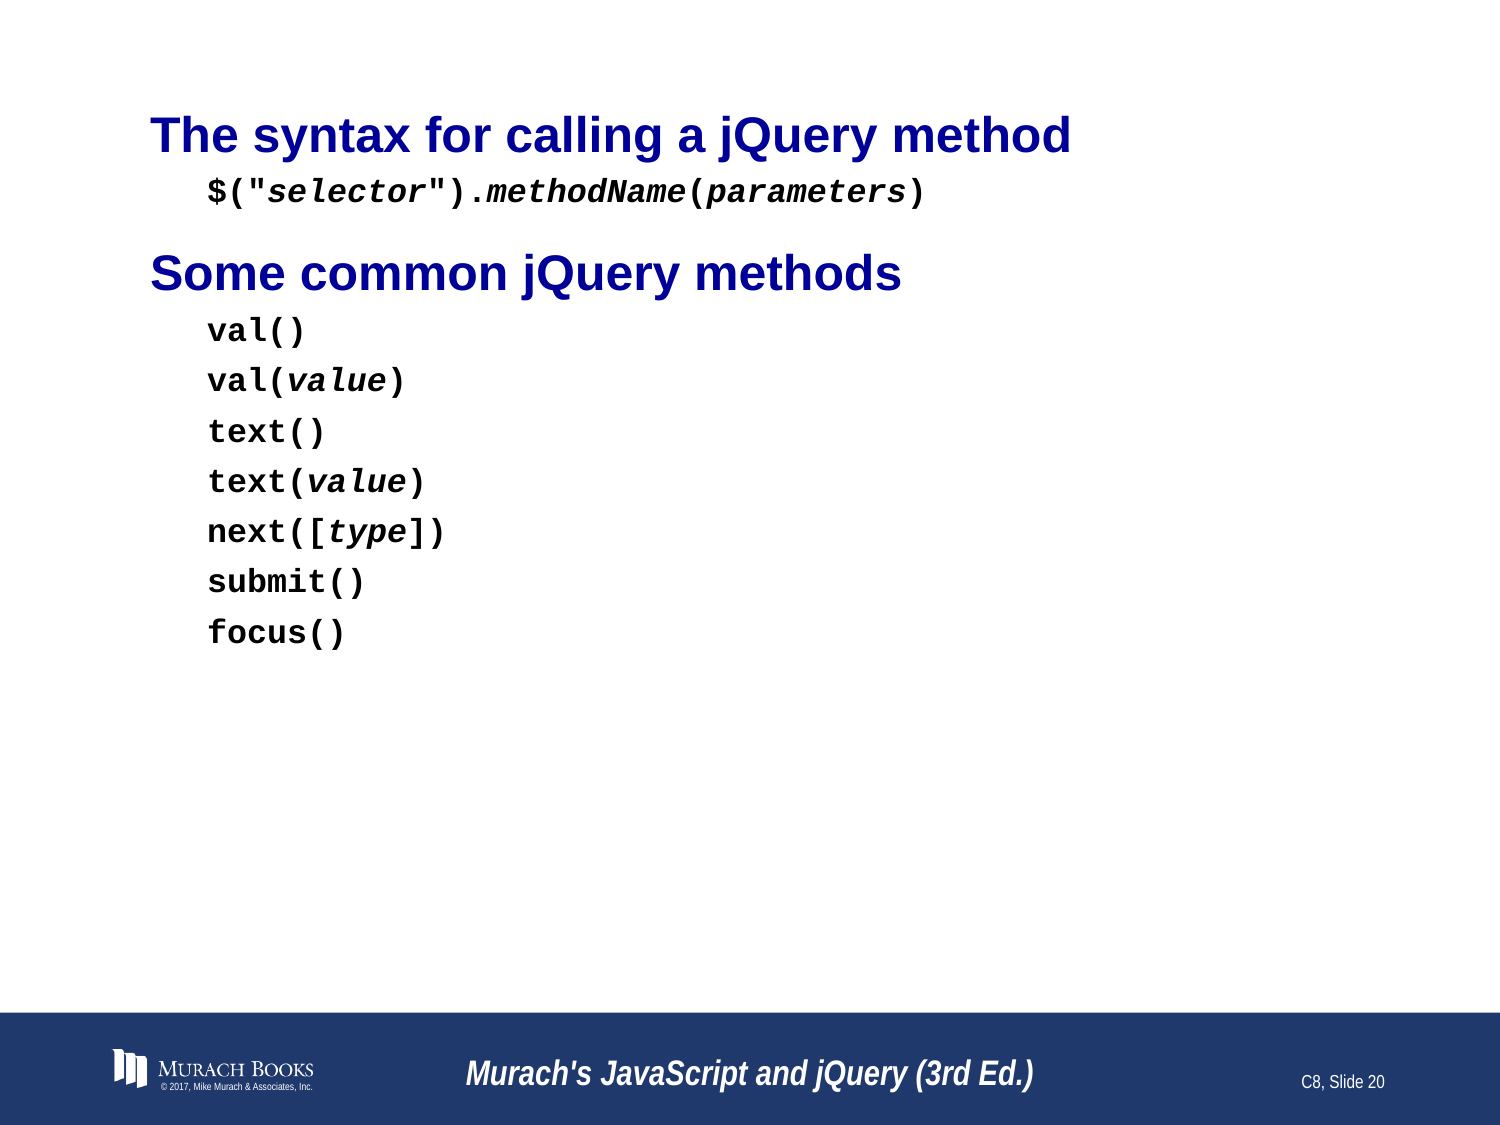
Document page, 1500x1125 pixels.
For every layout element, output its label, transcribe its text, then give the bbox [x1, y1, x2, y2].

slide_number C8, Slide 20 [1087, 1025, 1400, 1100]
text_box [149, 174, 1350, 666]
footer © 2017, Mike Murach & Associates, Inc. [12, 1025, 463, 1100]
slide_number Murach's JavaScript and jQuery (3rd Ed.) [463, 1025, 1050, 1100]
title The syntax for calling a jQuery method [150, 102, 1350, 164]
